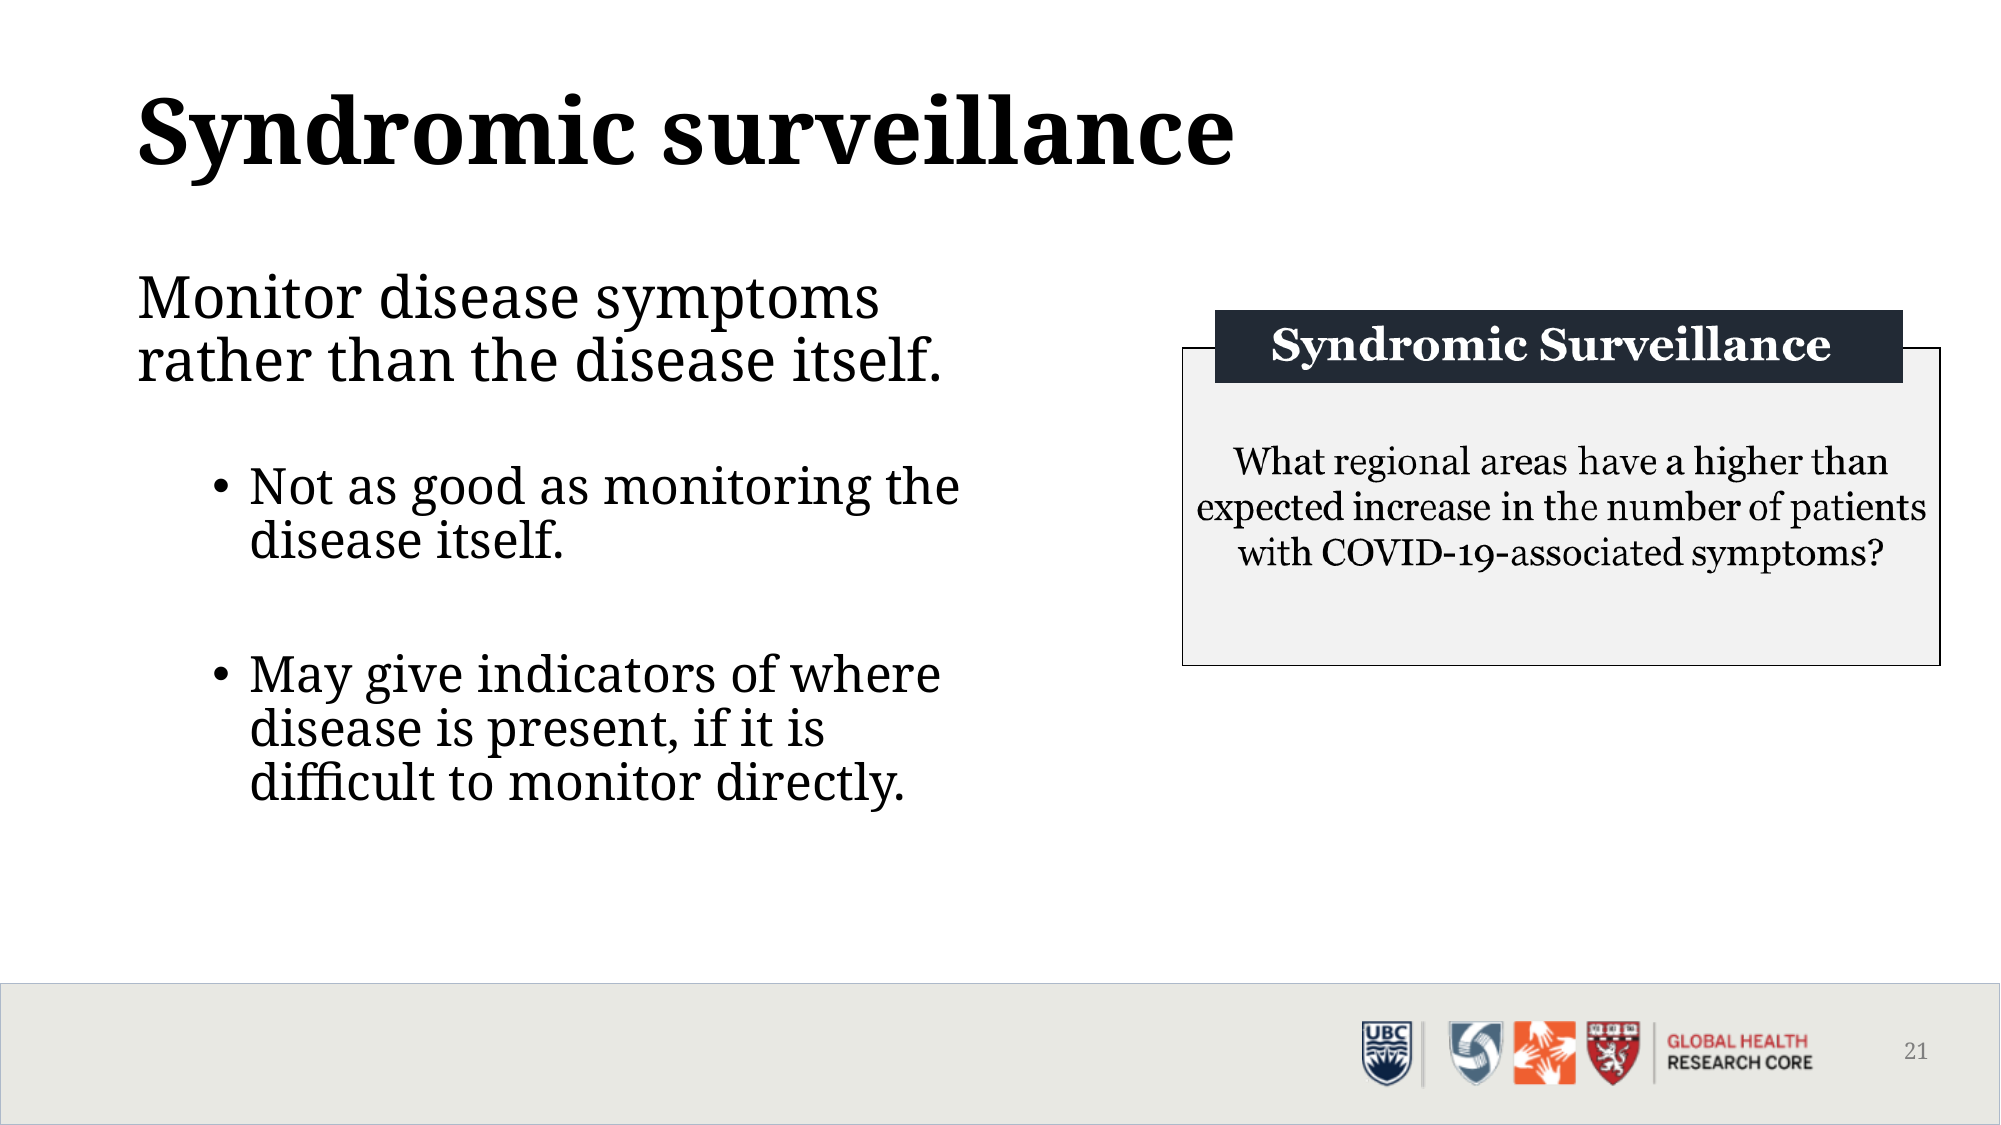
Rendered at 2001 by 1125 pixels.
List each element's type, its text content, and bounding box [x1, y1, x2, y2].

title Syndromic surveillance [137, 59, 1863, 192]
picture [1362, 1021, 1859, 1114]
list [1172, 302, 1957, 666]
list Monitor disease symptoms rather than the disease itself. Not as good as monitoring the disease itself. May give indicators of where disease is present, if it is difficult to monitor directly. [137, 260, 988, 975]
